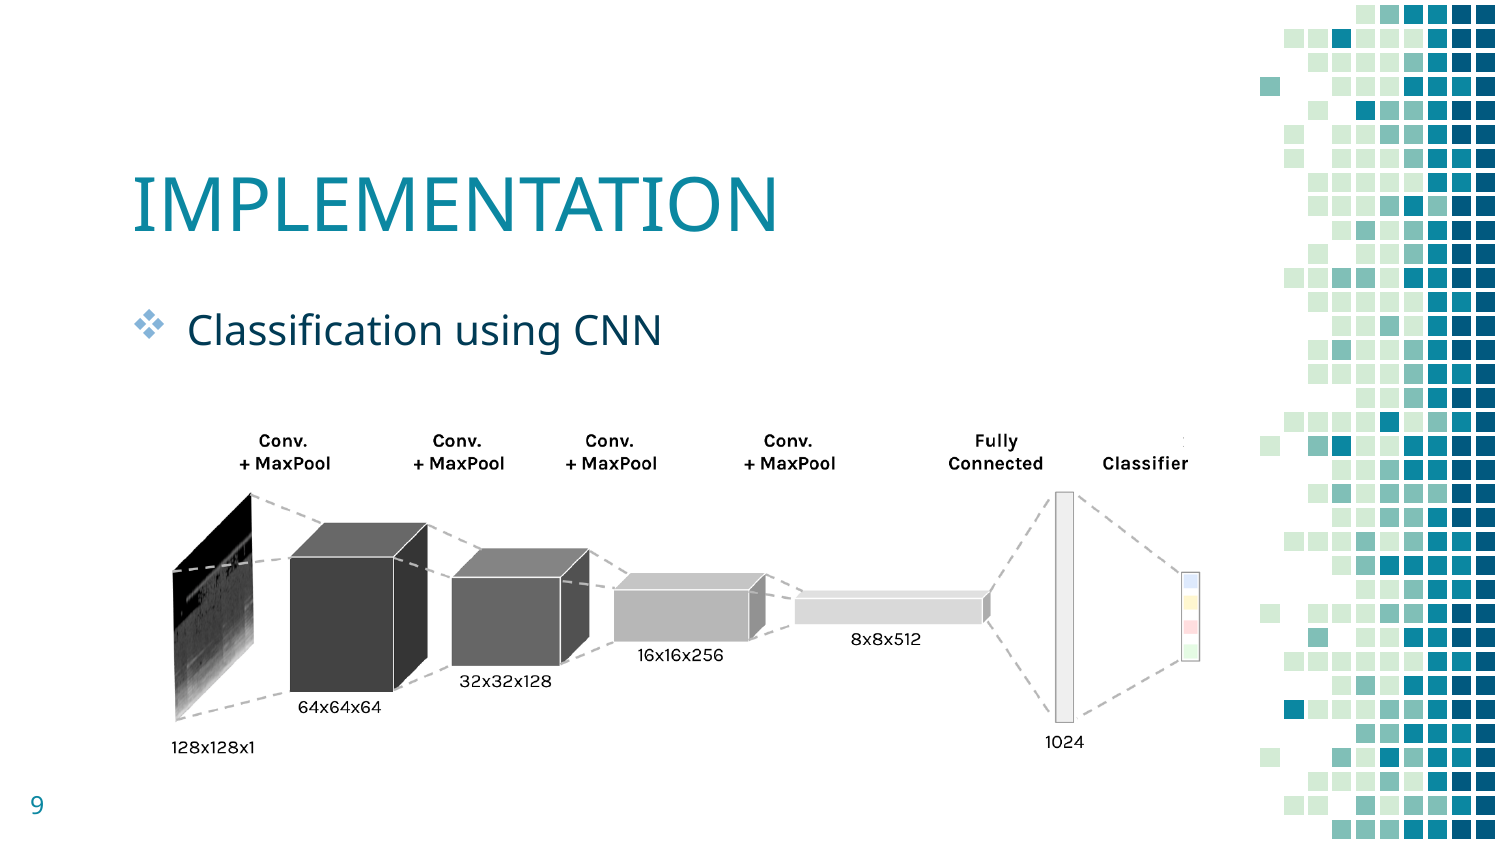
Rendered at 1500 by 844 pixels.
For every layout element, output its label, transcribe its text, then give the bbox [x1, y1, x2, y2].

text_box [163, 409, 1207, 760]
list Classification using CNN [96, 289, 1274, 475]
title IMPLEMENTATION [117, 121, 1227, 262]
slide_number 9 [15, 774, 105, 839]
